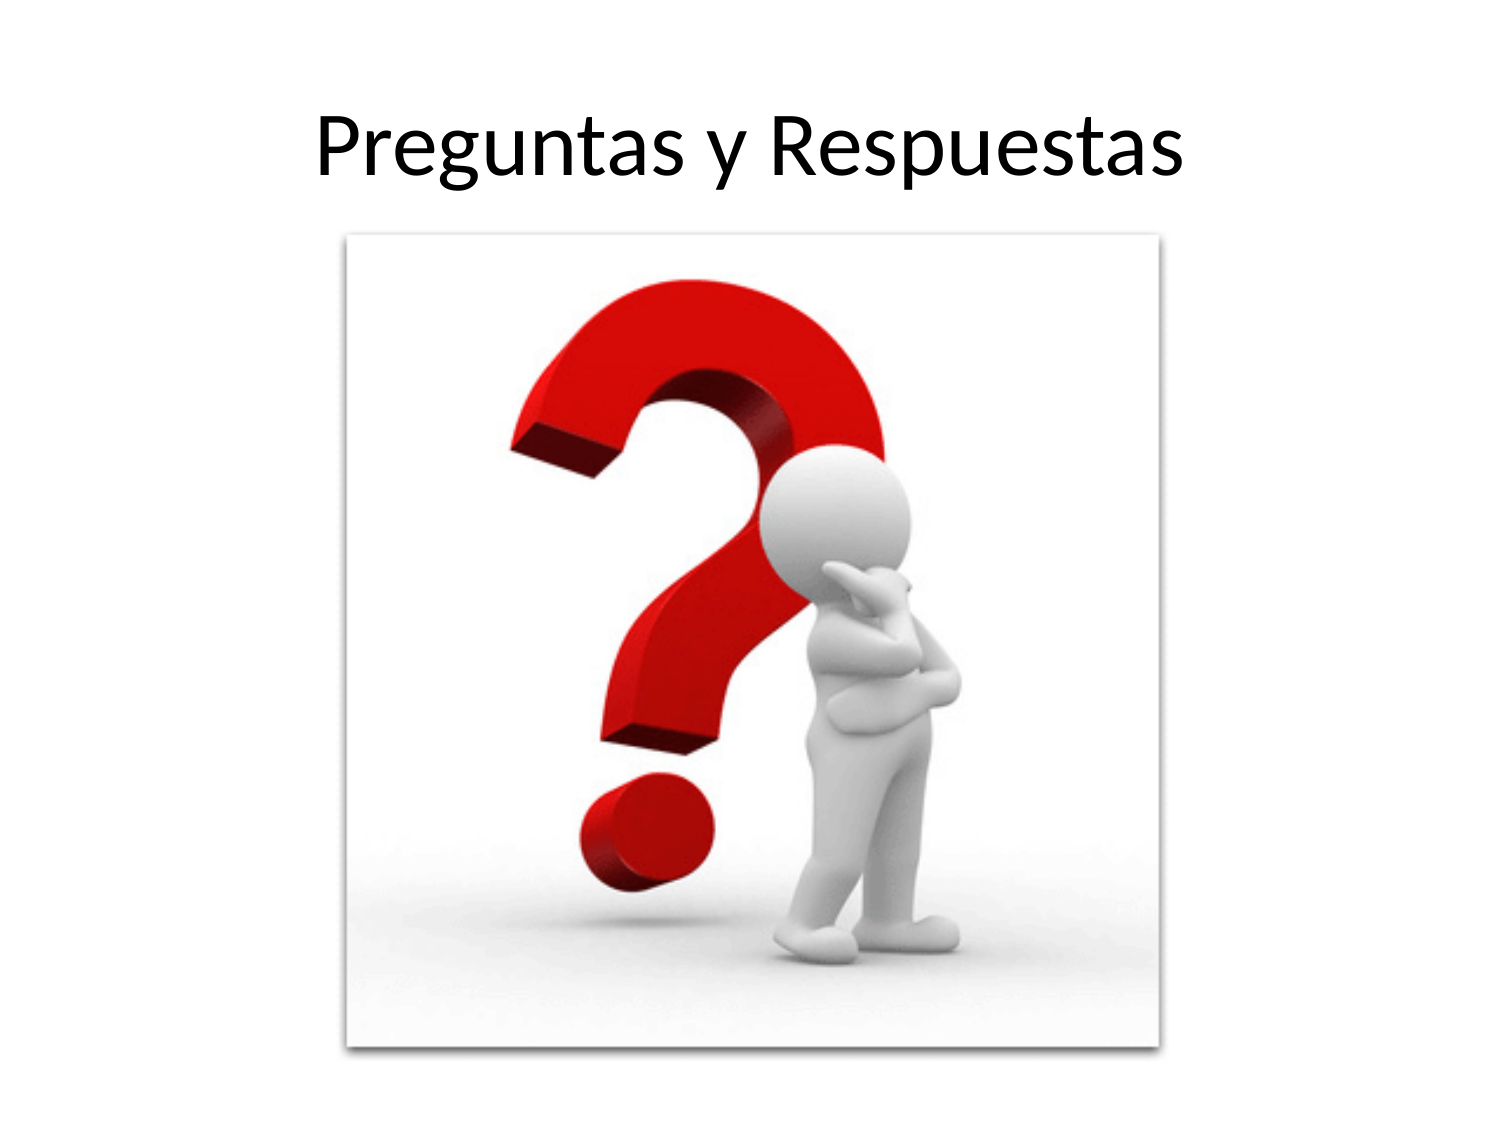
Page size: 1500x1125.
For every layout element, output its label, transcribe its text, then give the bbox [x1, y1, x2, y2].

picture [324, 212, 1183, 1071]
title Preguntas y Respuestas [75, 45, 1425, 233]
